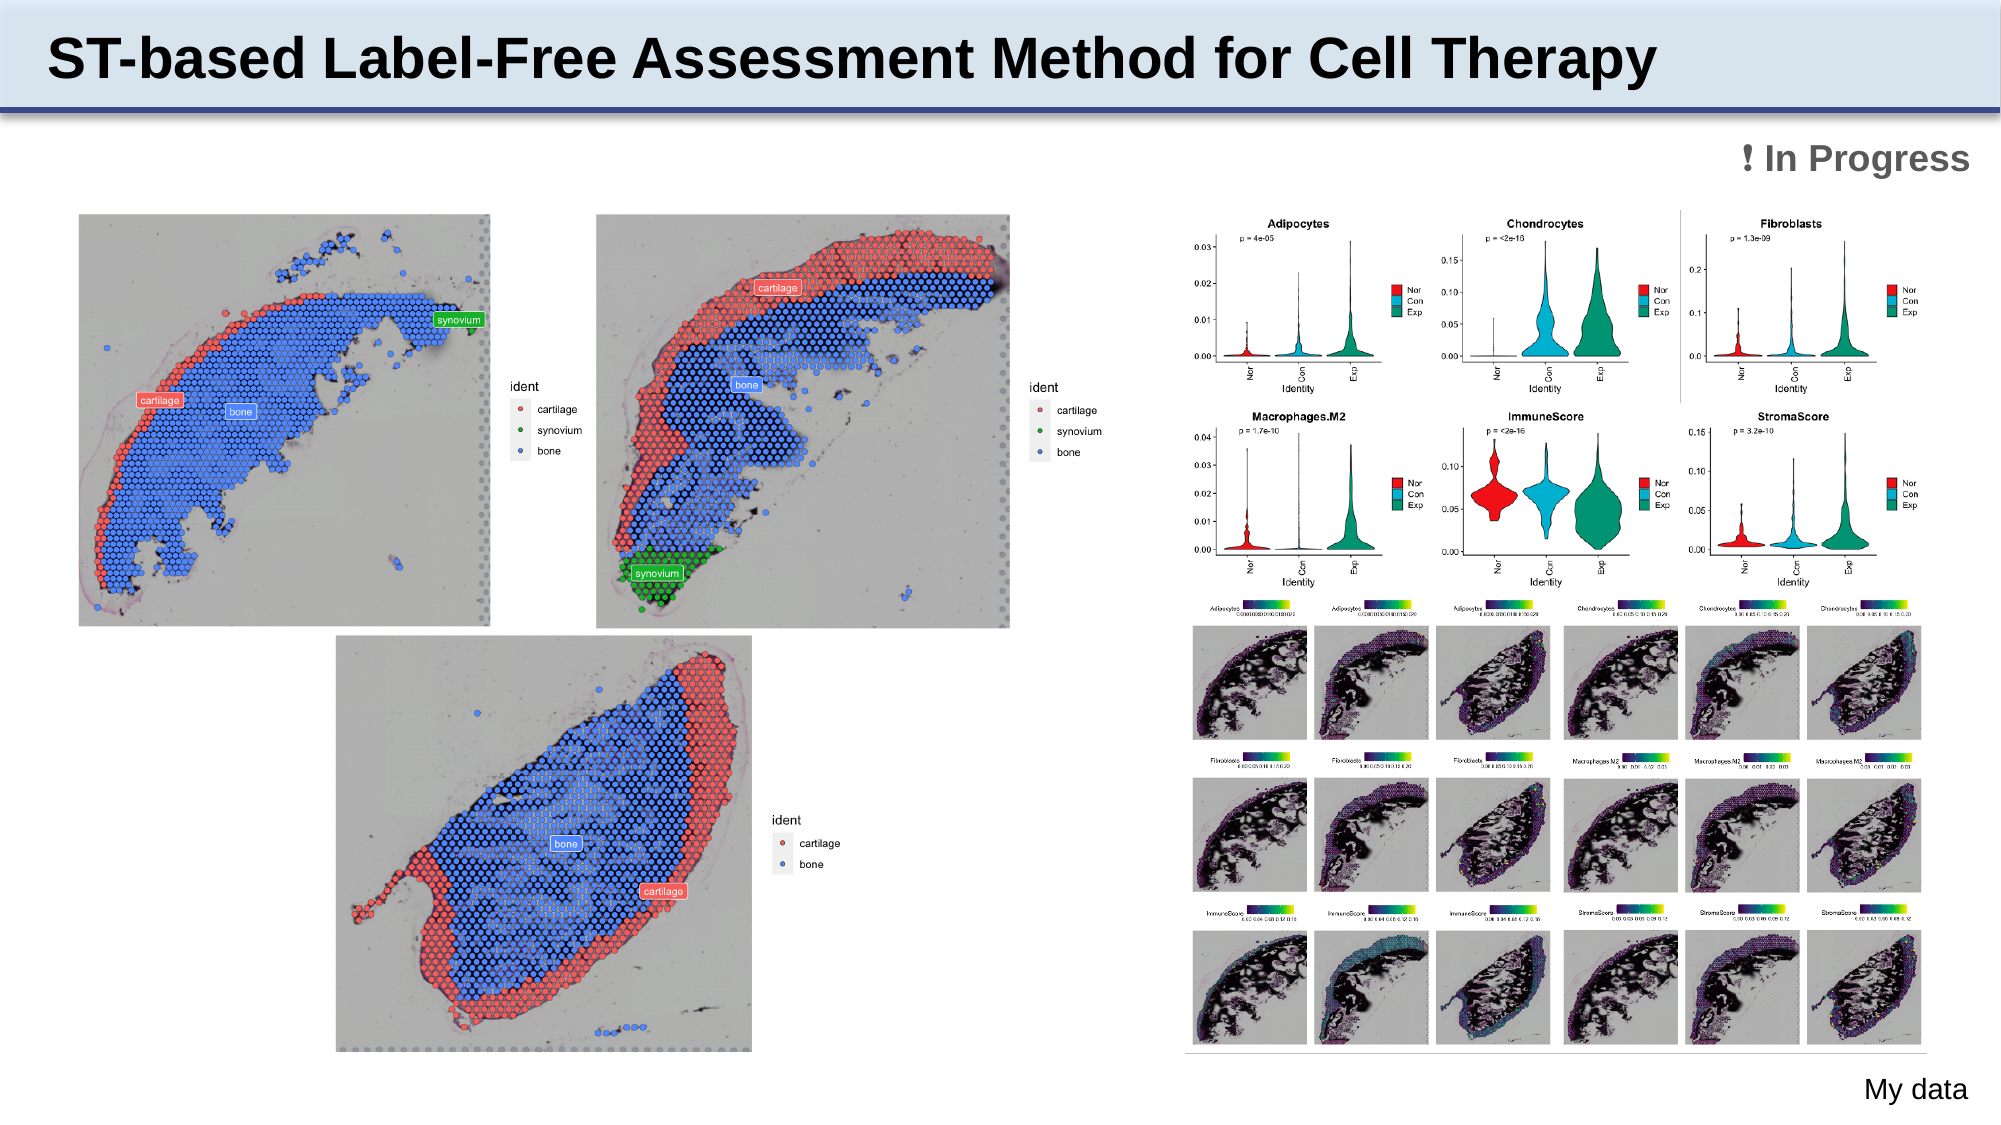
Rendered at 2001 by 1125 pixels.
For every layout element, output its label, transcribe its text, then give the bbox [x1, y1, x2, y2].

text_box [73, 210, 1927, 1054]
title ST-based Label-Free Assessment Method for Cell Therapy [33, 21, 1759, 97]
text_box My data [1309, 1062, 1983, 1113]
text_box ❗️ In Progress [1727, 126, 1986, 187]
